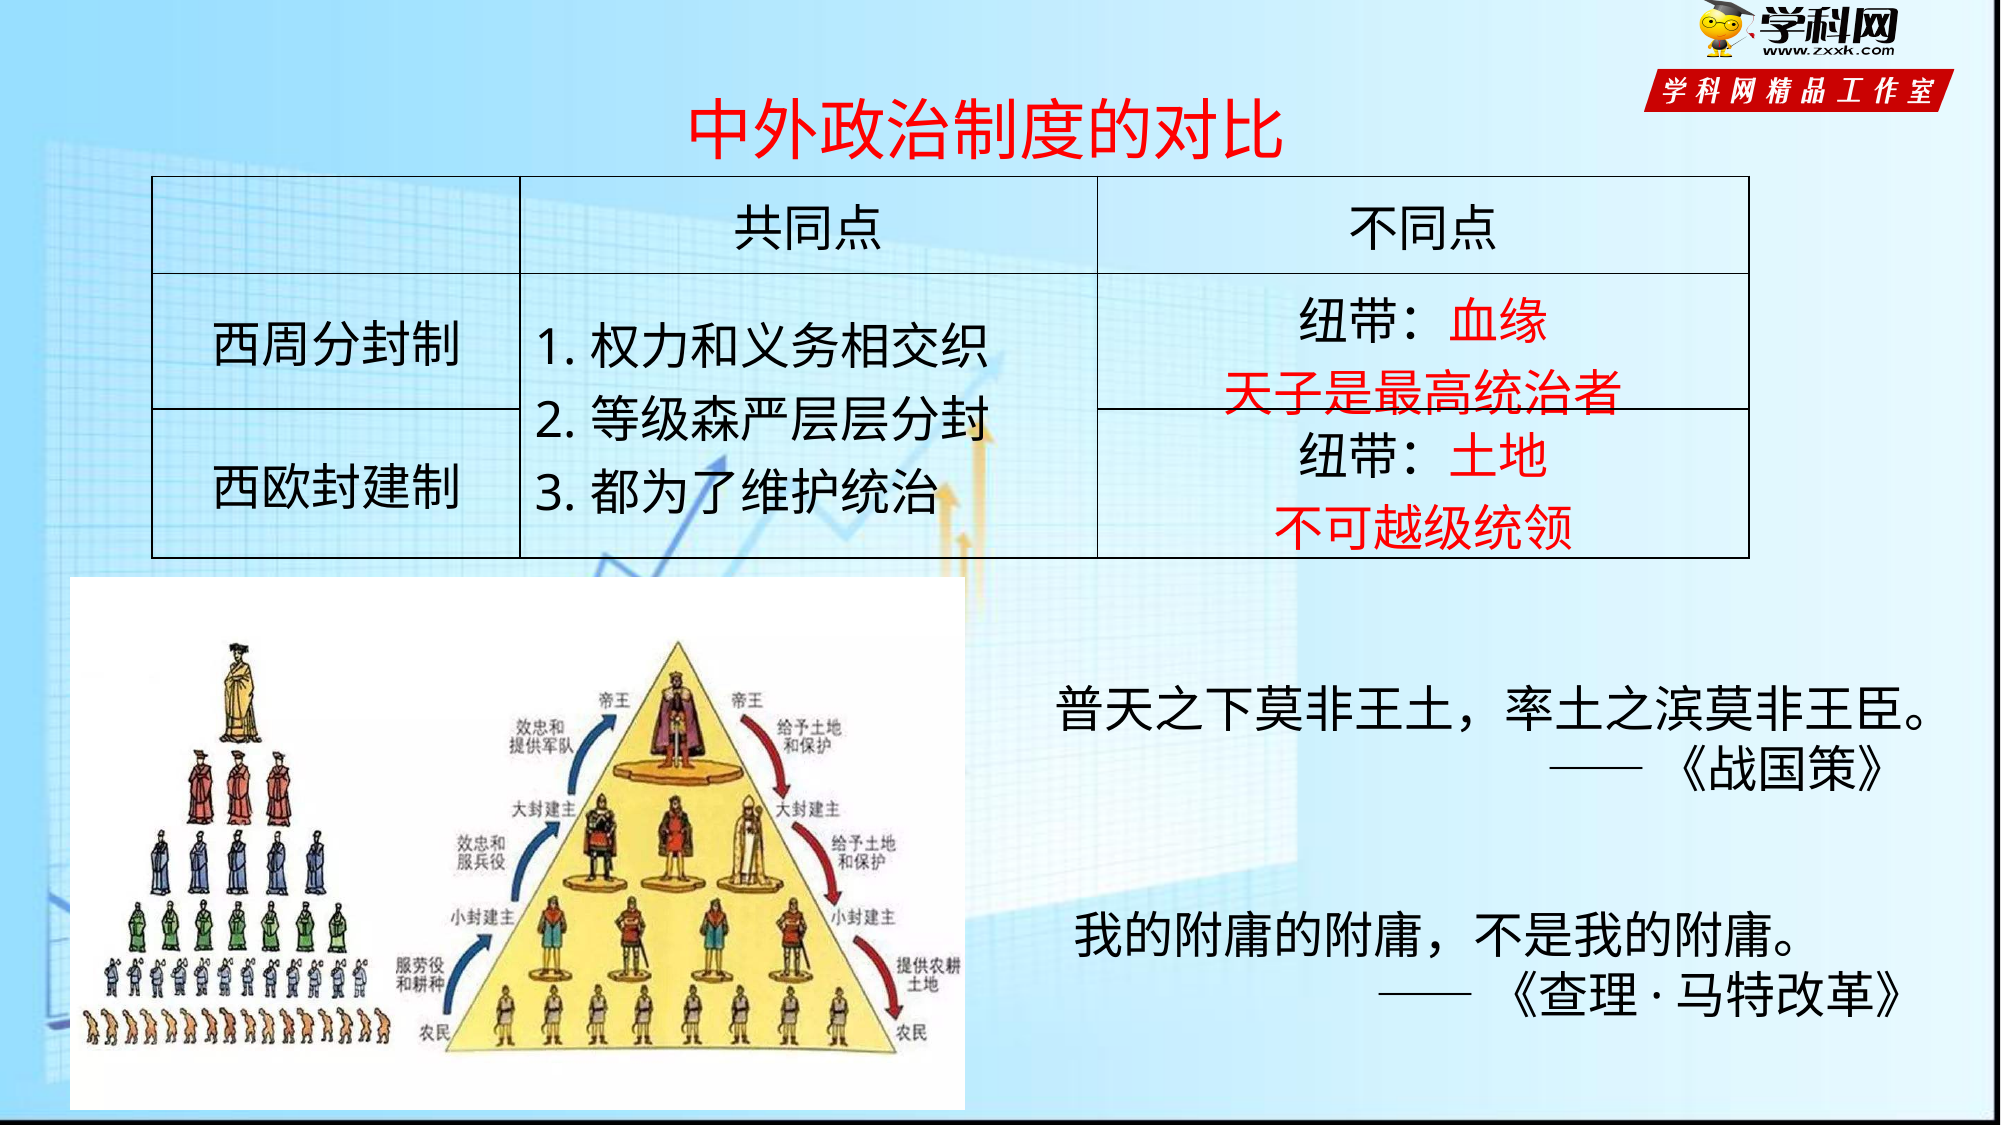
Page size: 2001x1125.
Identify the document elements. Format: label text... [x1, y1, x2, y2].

table_cell 西欧封建制 [153, 410, 519, 557]
text_box 中外政治制度的对比 [389, 80, 1583, 176]
text_box 普天之下莫非王土，率土之滨莫非王臣。 ——《战国策》 [1034, 667, 1928, 808]
table_header [153, 177, 519, 273]
table_header 不同点 [1098, 177, 1748, 273]
text_box 我的附庸的附庸，不是我的附庸。 ——《查理·马特改革》 [1053, 893, 1946, 1034]
table_cell 纽带：血缘 天子是最高统治者 [1098, 274, 1748, 408]
table_cell 纽带：土地 不可越级统领 [1098, 410, 1748, 557]
table_cell 1.权力和义务相交织 2.等级森严层层分封 3.都为了维护统治 [521, 274, 1097, 557]
picture [0, 0, 2001, 1125]
table_header 共同点 [521, 177, 1097, 273]
table_cell 西周分封制 [153, 274, 519, 408]
